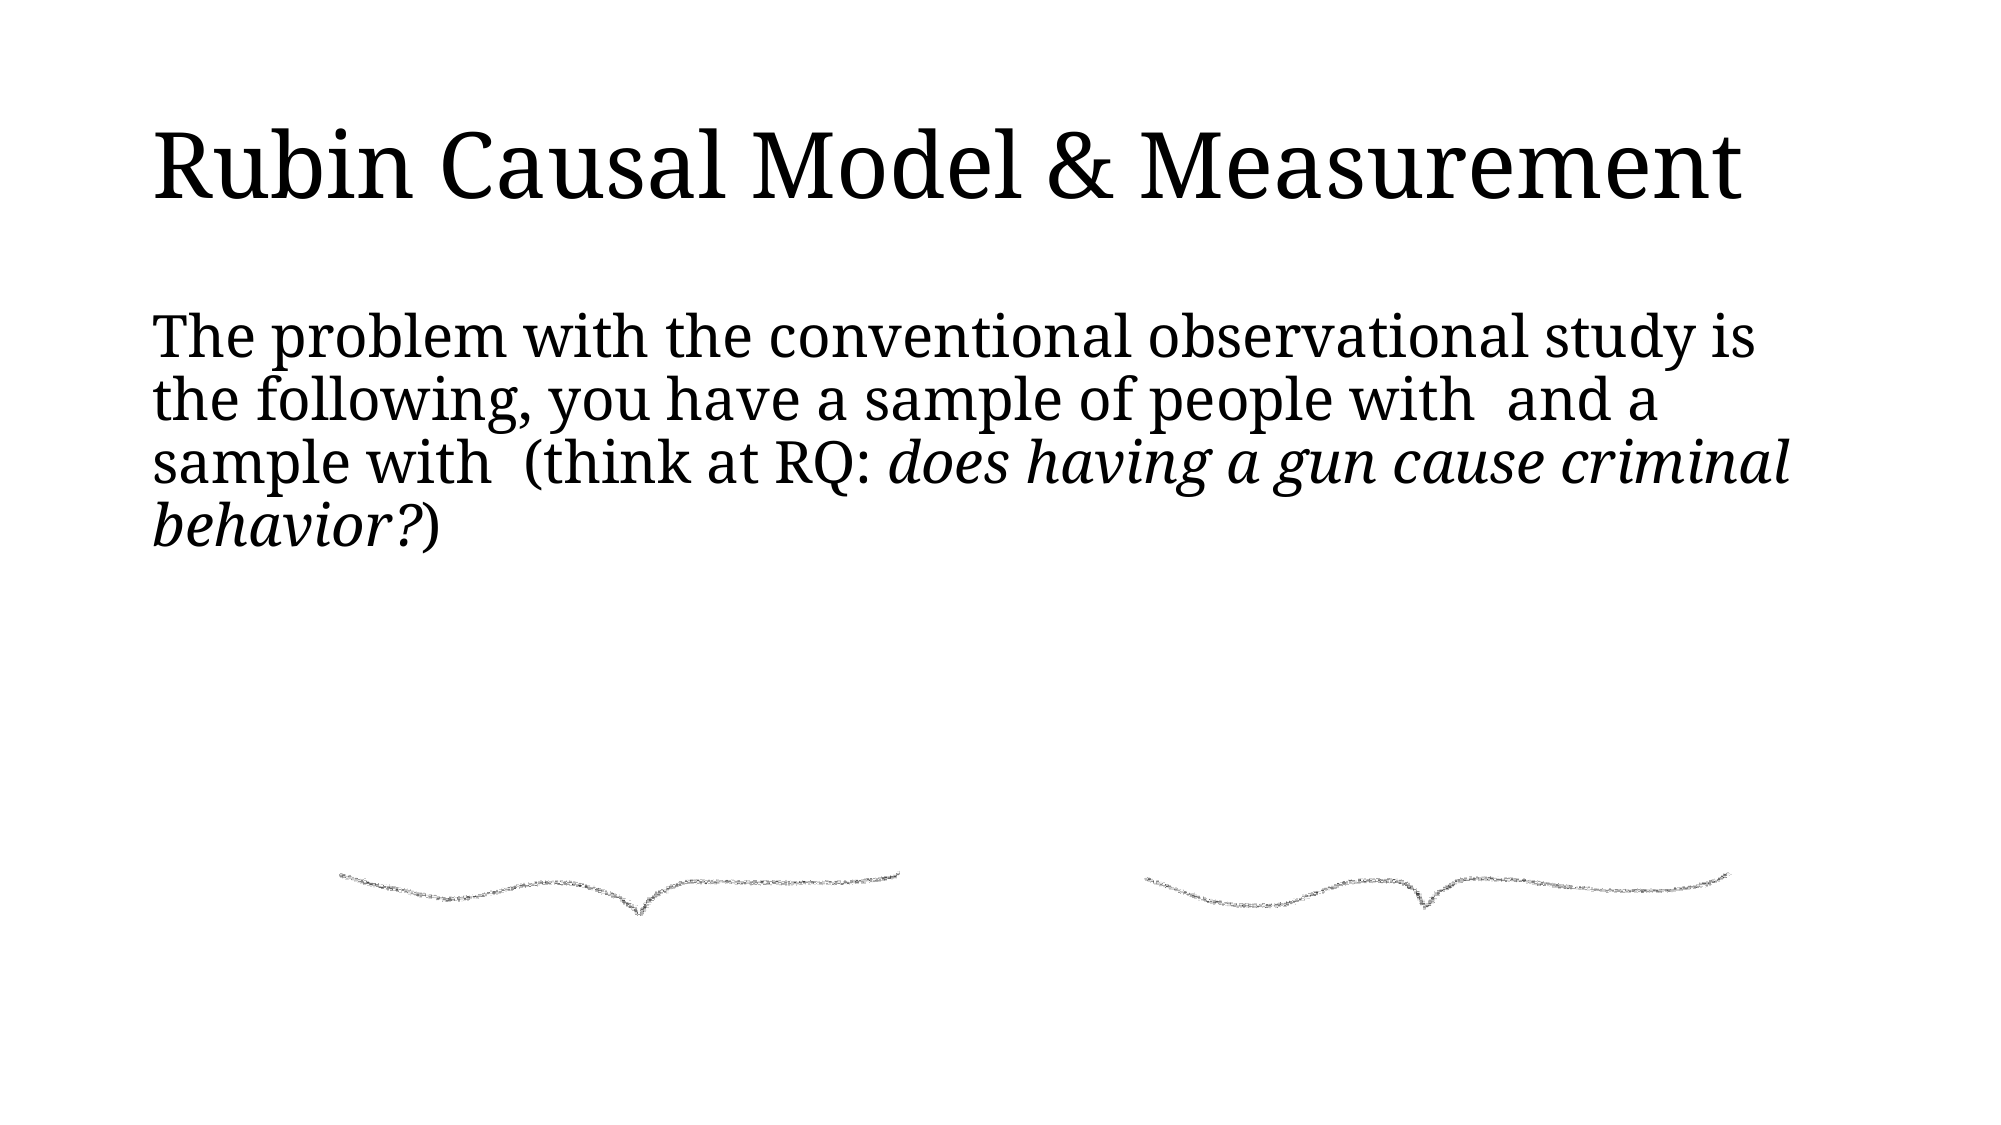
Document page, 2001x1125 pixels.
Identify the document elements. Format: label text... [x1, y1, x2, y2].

title Rubin Causal Model & Measurement [137, 59, 1863, 278]
picture [1132, 826, 1746, 954]
picture [327, 825, 916, 962]
